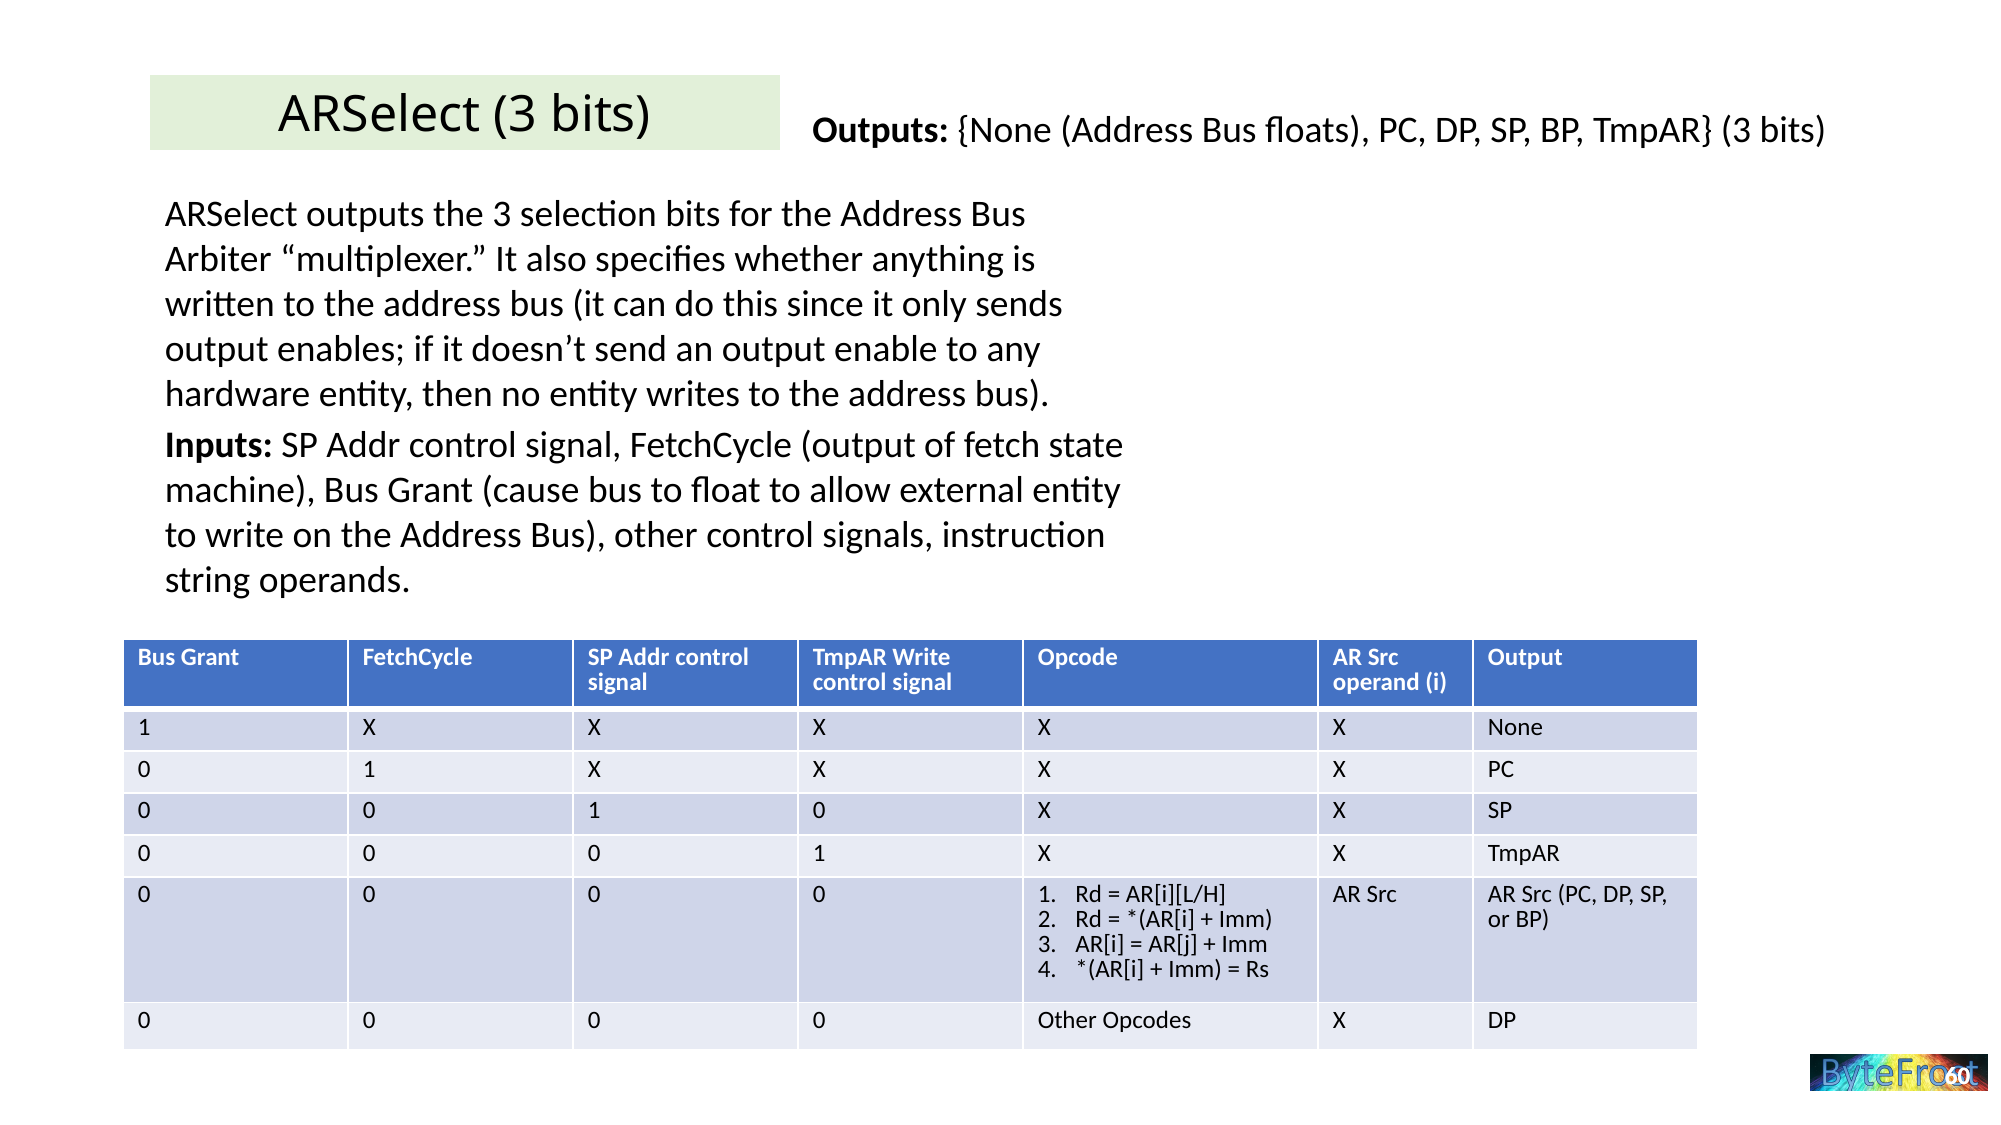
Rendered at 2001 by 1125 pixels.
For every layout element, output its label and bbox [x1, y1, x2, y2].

table_header [1474, 640, 1697, 706]
text_box [150, 181, 1153, 608]
title [150, 75, 780, 150]
table_cell [349, 794, 572, 834]
table_cell [1474, 712, 1697, 750]
table_cell [124, 752, 347, 792]
table_cell [799, 878, 1022, 1002]
table_cell [1024, 836, 1317, 876]
table_cell [349, 836, 572, 876]
table_cell [349, 1003, 572, 1049]
table_cell [574, 752, 797, 792]
table_header [1319, 640, 1472, 706]
table_cell [1319, 794, 1472, 834]
table_cell [349, 712, 572, 750]
table_cell [1319, 836, 1472, 876]
text_box [797, 97, 1927, 158]
table_cell [349, 878, 572, 1002]
table_cell [574, 794, 797, 834]
table_cell [1474, 878, 1697, 1002]
table_cell [799, 712, 1022, 750]
table_header [1024, 640, 1317, 706]
table_cell [1474, 1003, 1697, 1049]
table_cell [1319, 712, 1472, 750]
table_cell [799, 794, 1022, 834]
table_cell [799, 1003, 1022, 1049]
table_cell [1024, 1003, 1317, 1049]
table_cell [1319, 752, 1472, 792]
table_cell [574, 712, 797, 750]
table_cell [1024, 794, 1317, 834]
table_cell [799, 836, 1022, 876]
table_cell [1474, 752, 1697, 792]
table_cell [574, 878, 797, 1002]
table_cell [1024, 712, 1317, 750]
table_cell [124, 878, 347, 1002]
table_cell [124, 794, 347, 834]
table_cell [799, 752, 1022, 792]
table_header [349, 640, 572, 706]
table_cell [1024, 878, 1317, 1002]
table_cell [124, 712, 347, 750]
table_cell [574, 1003, 797, 1049]
table_cell [124, 836, 347, 876]
table_cell [1474, 836, 1697, 876]
picture [1810, 1054, 1988, 1091]
table_cell [349, 752, 572, 792]
table_header [124, 640, 347, 706]
table_cell [1319, 878, 1472, 1002]
table_cell [1474, 794, 1697, 834]
table_cell [124, 1003, 347, 1049]
table_cell [1319, 1003, 1472, 1049]
table_cell [574, 836, 797, 876]
table_cell [1024, 752, 1317, 792]
table_header [799, 640, 1022, 706]
table_header [574, 640, 797, 706]
